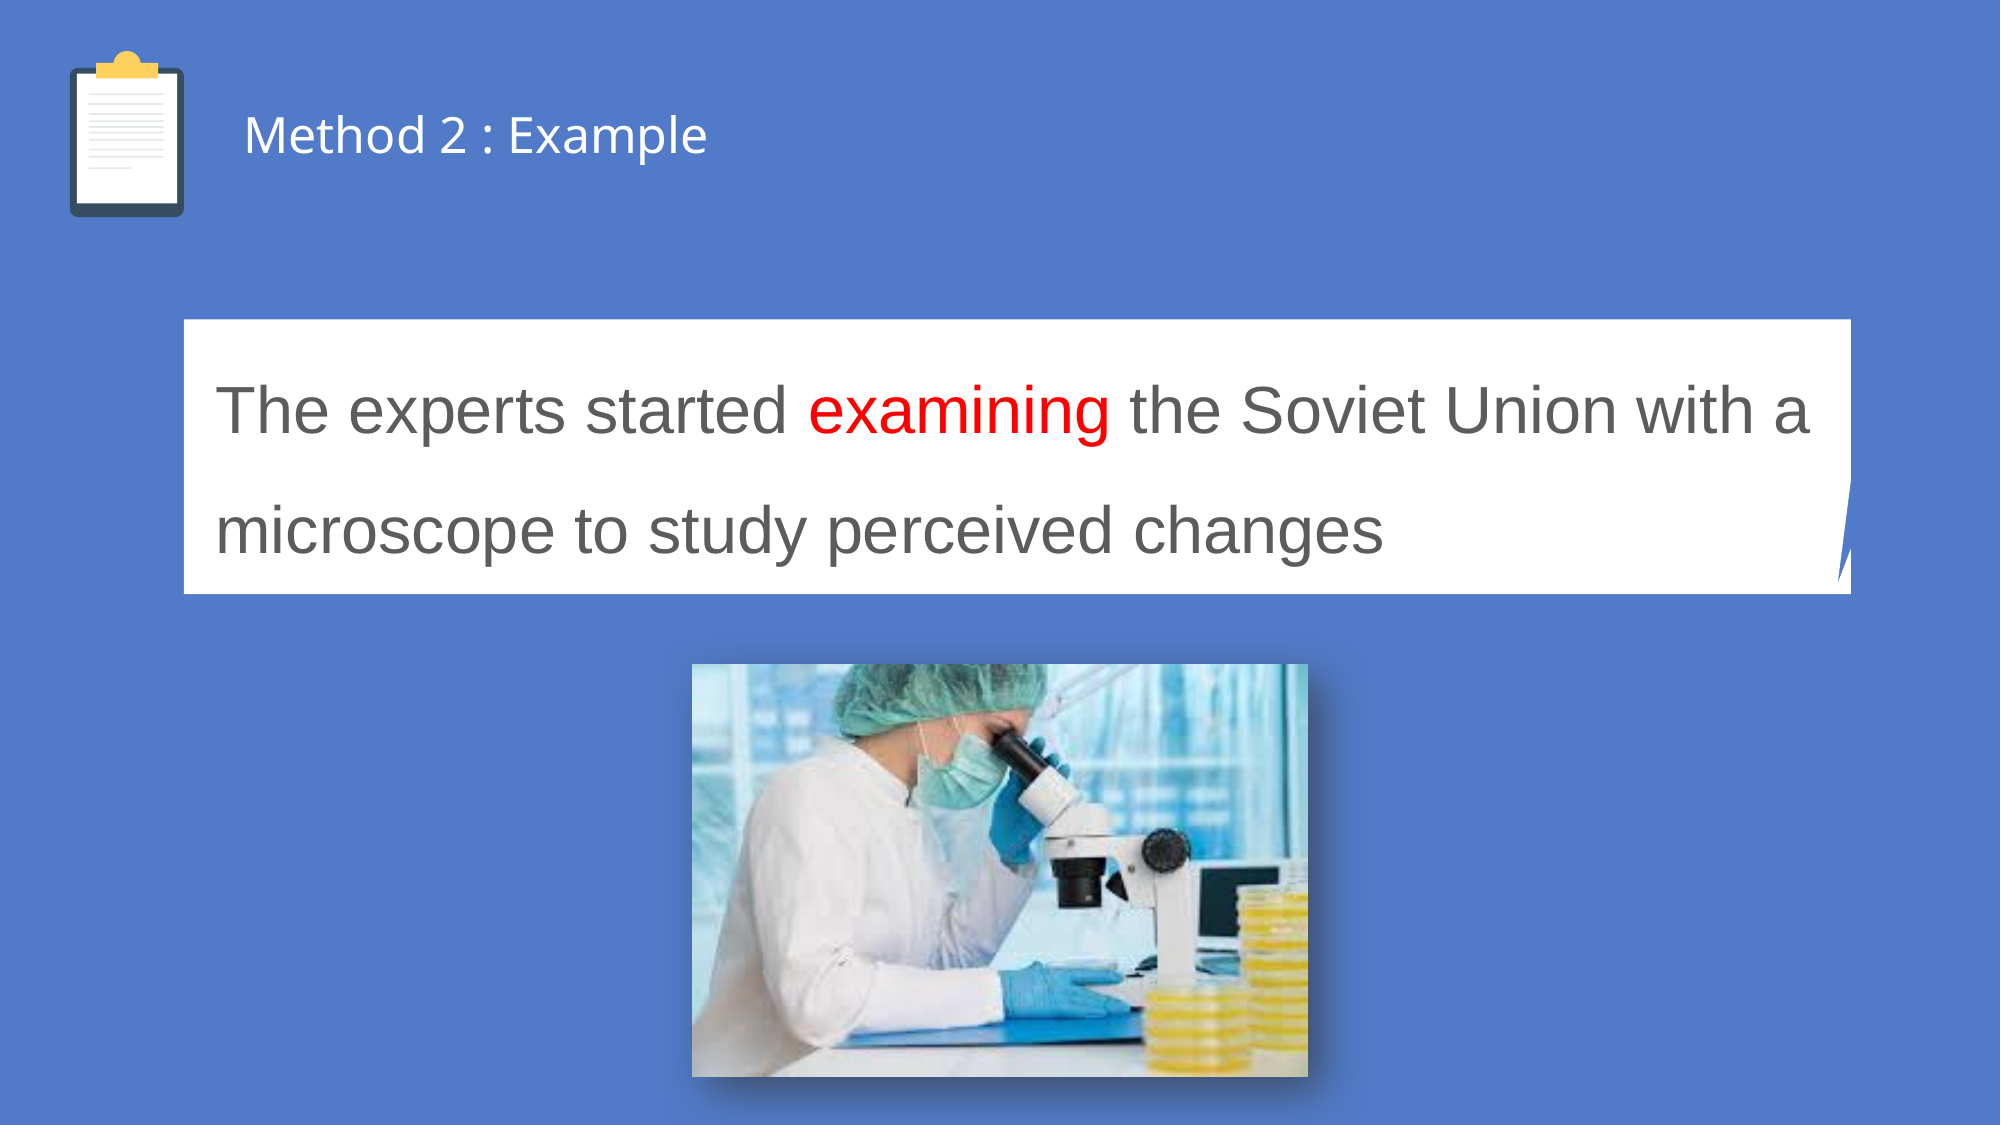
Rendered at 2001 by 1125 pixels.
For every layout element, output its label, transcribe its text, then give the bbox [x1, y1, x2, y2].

text_box The experts started examining the Soviet Union with a microscope to study perceived changes [200, 319, 1883, 574]
picture [692, 664, 1308, 1077]
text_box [69, 50, 185, 218]
text_box [181, 317, 1854, 597]
text_box Method 2 : Example [228, 96, 724, 172]
